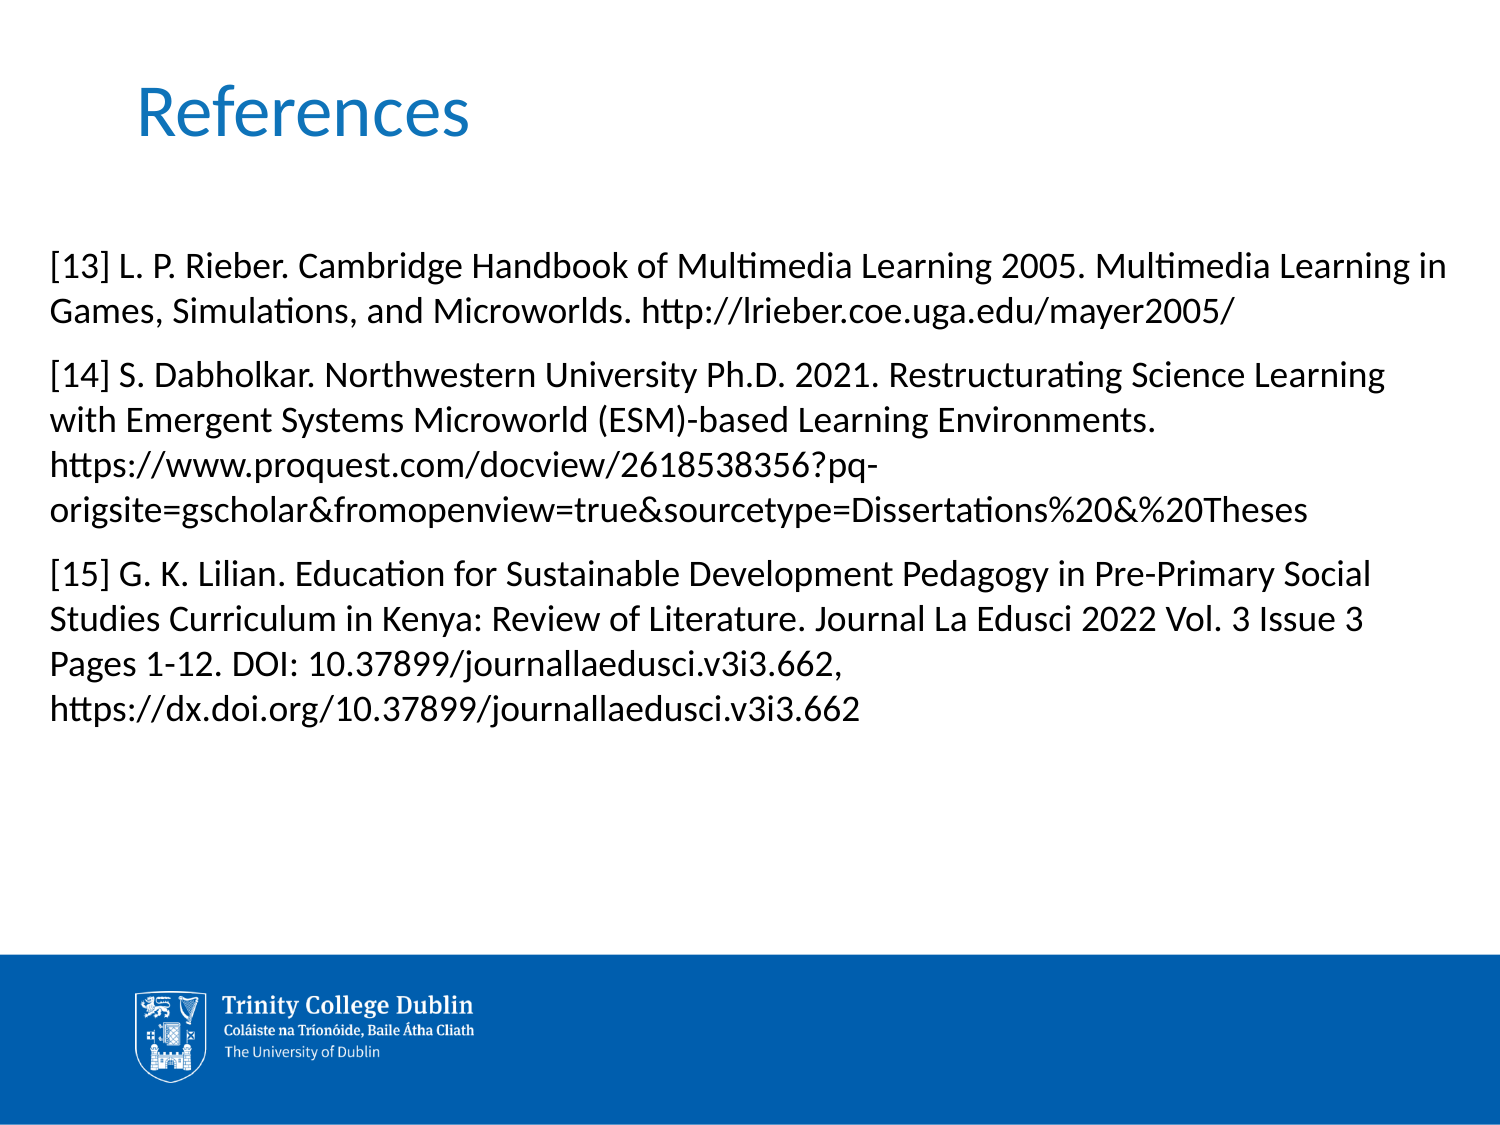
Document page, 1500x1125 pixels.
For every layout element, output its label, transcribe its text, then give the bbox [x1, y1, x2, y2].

list [13] L. P. Rieber. Cambridge Handbook of Multimedia Learning 2005. Multimedia Learning in Games, Simulations, and Microworlds. http://lrieber.coe.uga.edu/mayer2005/ [14] S. Dabholkar. Northwestern University Ph.D. 2021. Restructurating Science Learning with Emergent Systems Microworld (ESM)-based Learning Environments. https://www.proquest.com/docview/2618538356?pq-origsite=gscholar&fromopenview=true&sourcetype=Dissertations%20&%20Theses [15] G. K. Lilian. Education for Sustainable Development Pedagogy in Pre-Primary Social Studies Curriculum in Kenya: Review of Literature. Journal La Edusci 2022 Vol. 3 Issue 3 Pages 1-12. DOI: 10.37899/journallaedusci.v3i3.662, https://dx.doi.org/10.37899/journallaedusci.v3i3.662 [49, 240, 1451, 755]
title References [135, 59, 1367, 152]
picture [135, 991, 474, 1083]
